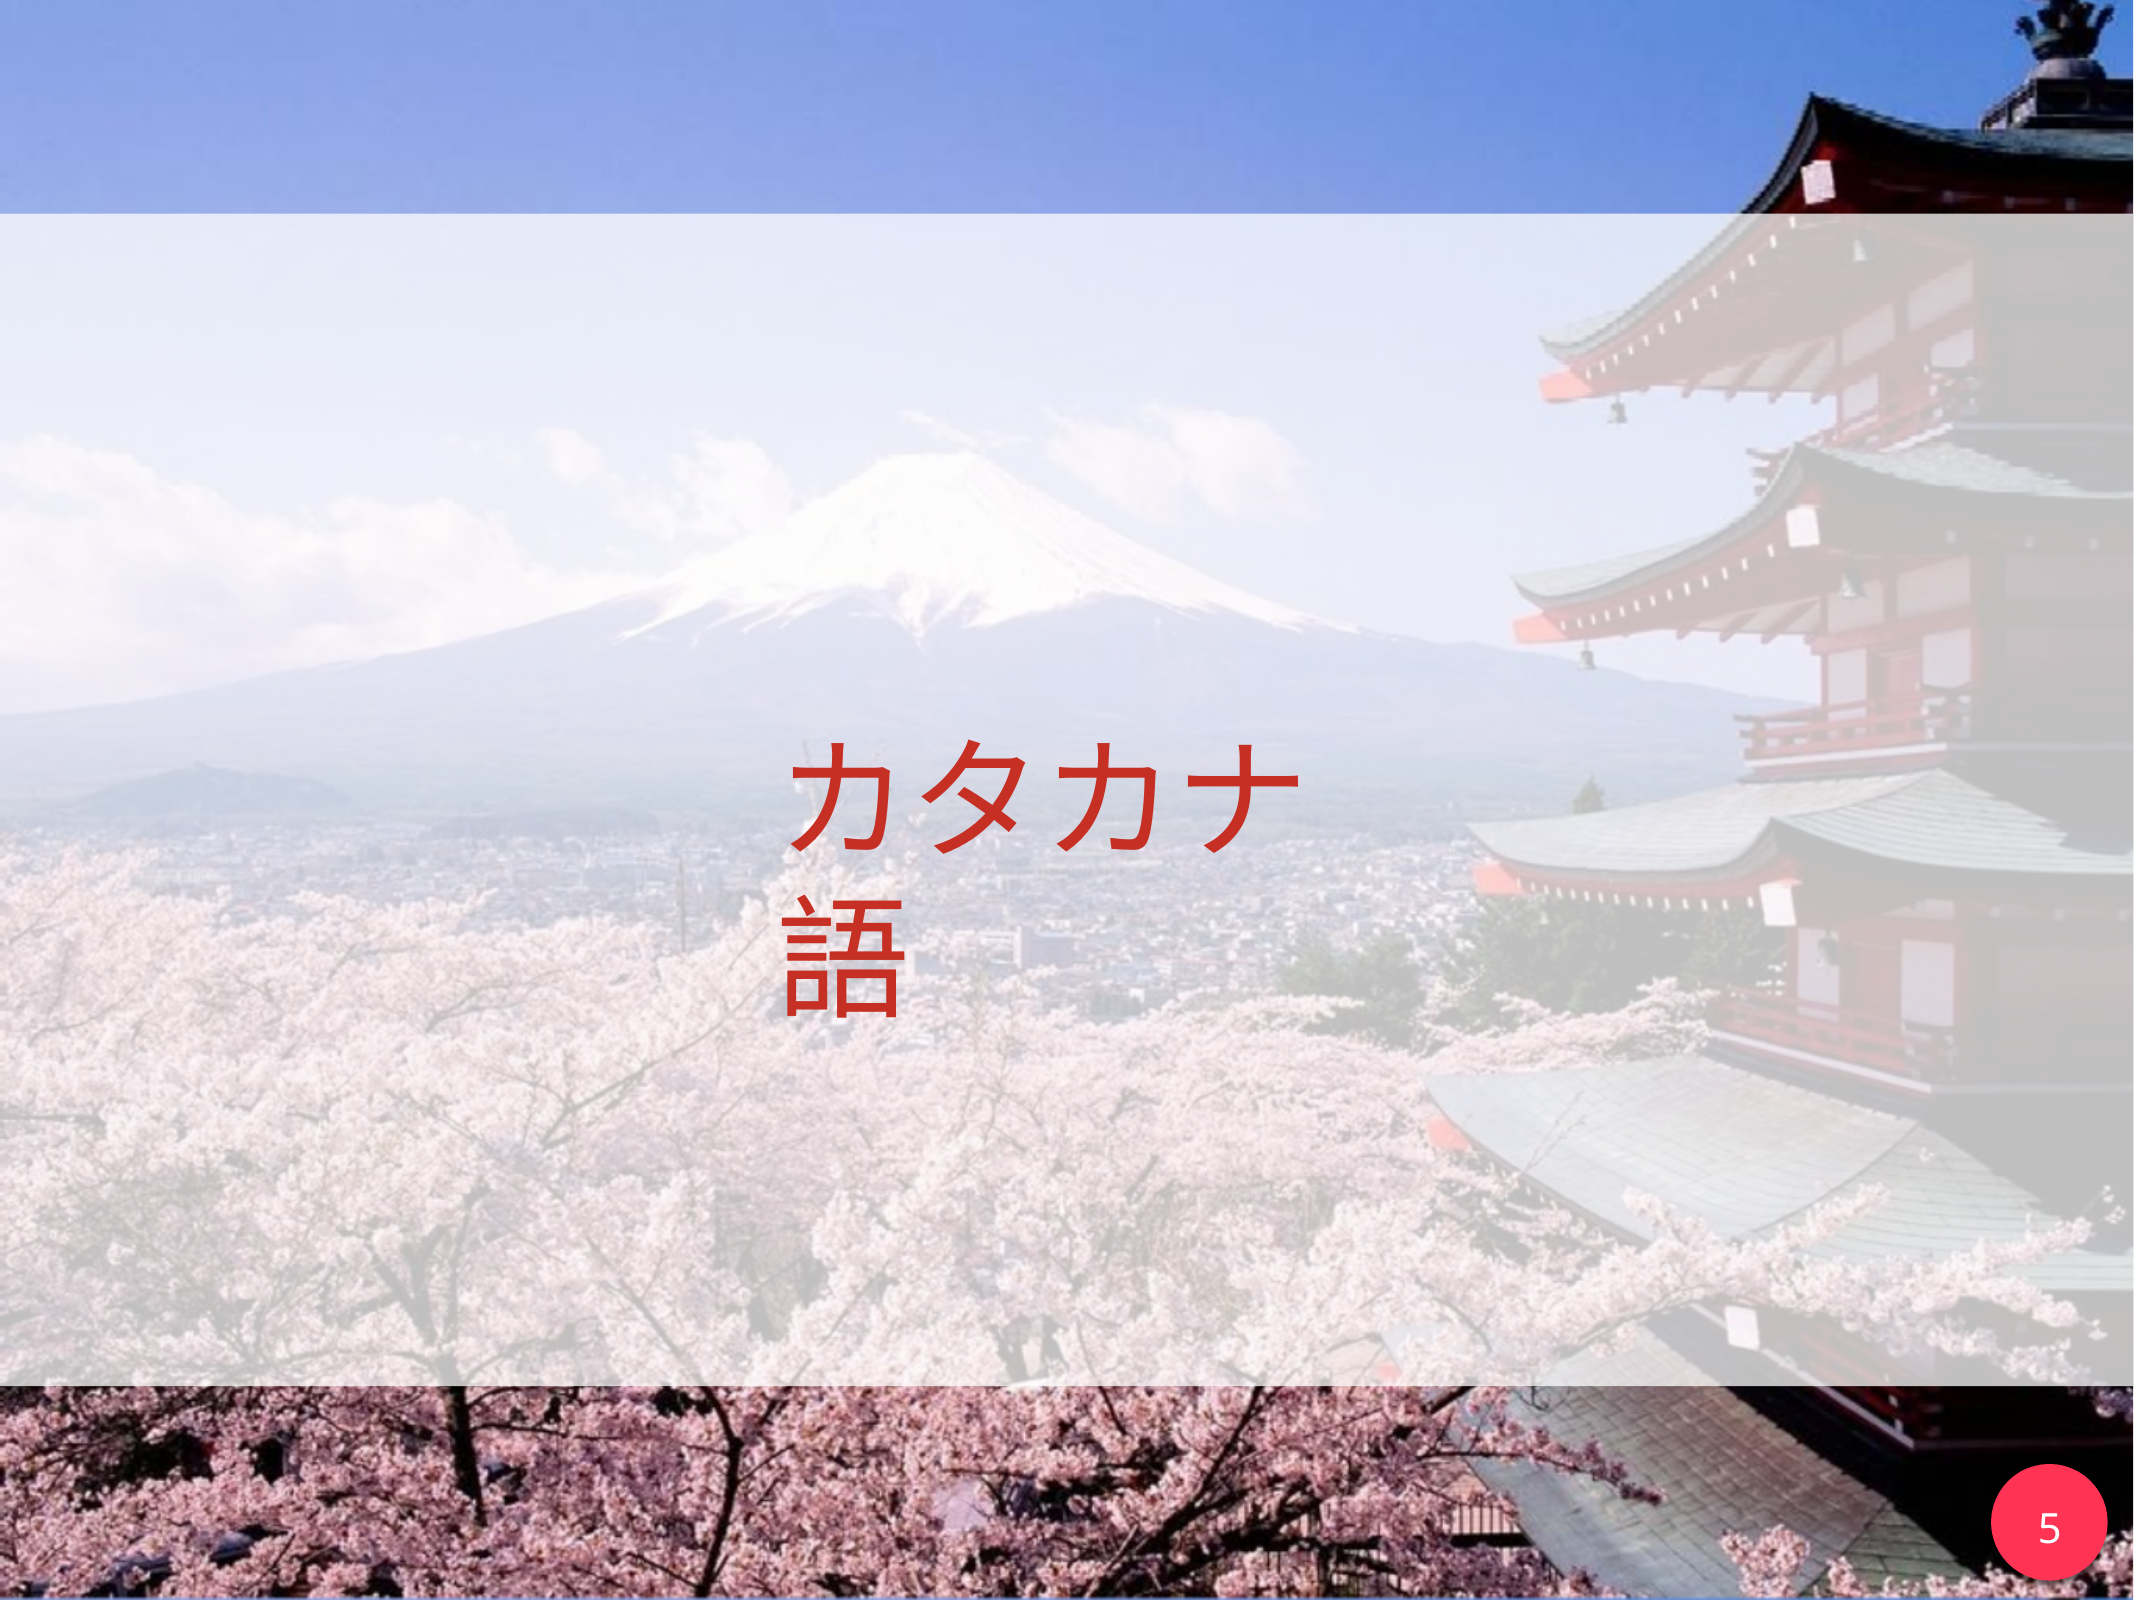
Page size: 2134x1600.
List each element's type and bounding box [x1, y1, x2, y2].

text_box [0, 0, 2134, 1600]
